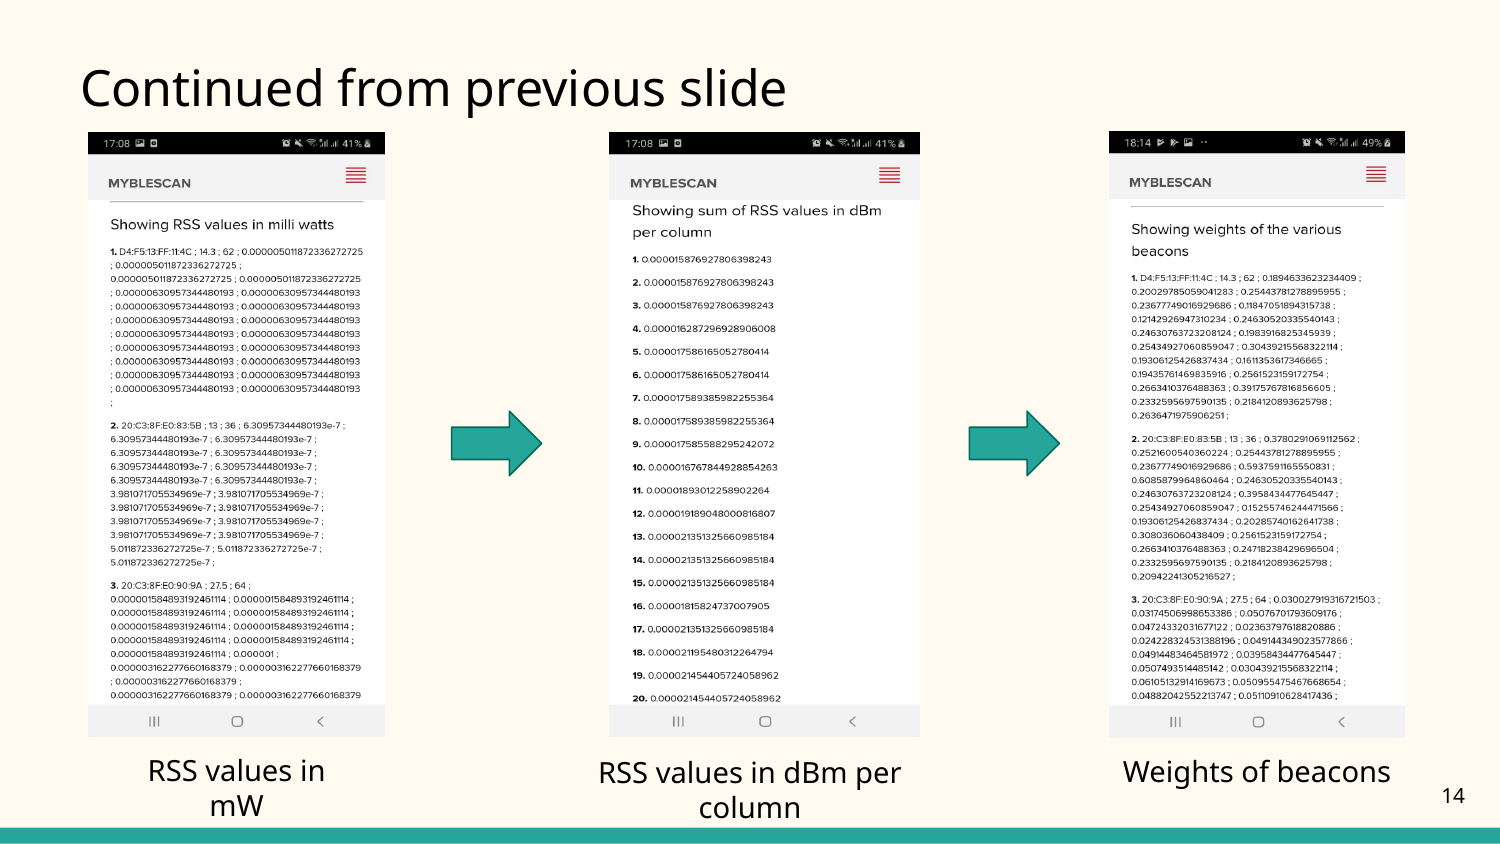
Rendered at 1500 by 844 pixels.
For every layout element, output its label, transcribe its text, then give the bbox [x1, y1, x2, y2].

text_box Weights of beacons [1076, 738, 1438, 807]
text_box [969, 411, 1060, 476]
text_box [451, 411, 542, 476]
text_box RSS values in mW [106, 745, 367, 795]
picture [608, 132, 920, 738]
title Continued from previous slide [65, 41, 1463, 142]
picture [1109, 131, 1406, 739]
picture [88, 132, 385, 738]
text_box RSS values in dBm per column [570, 739, 929, 806]
slide_number 14 [1389, 764, 1480, 830]
